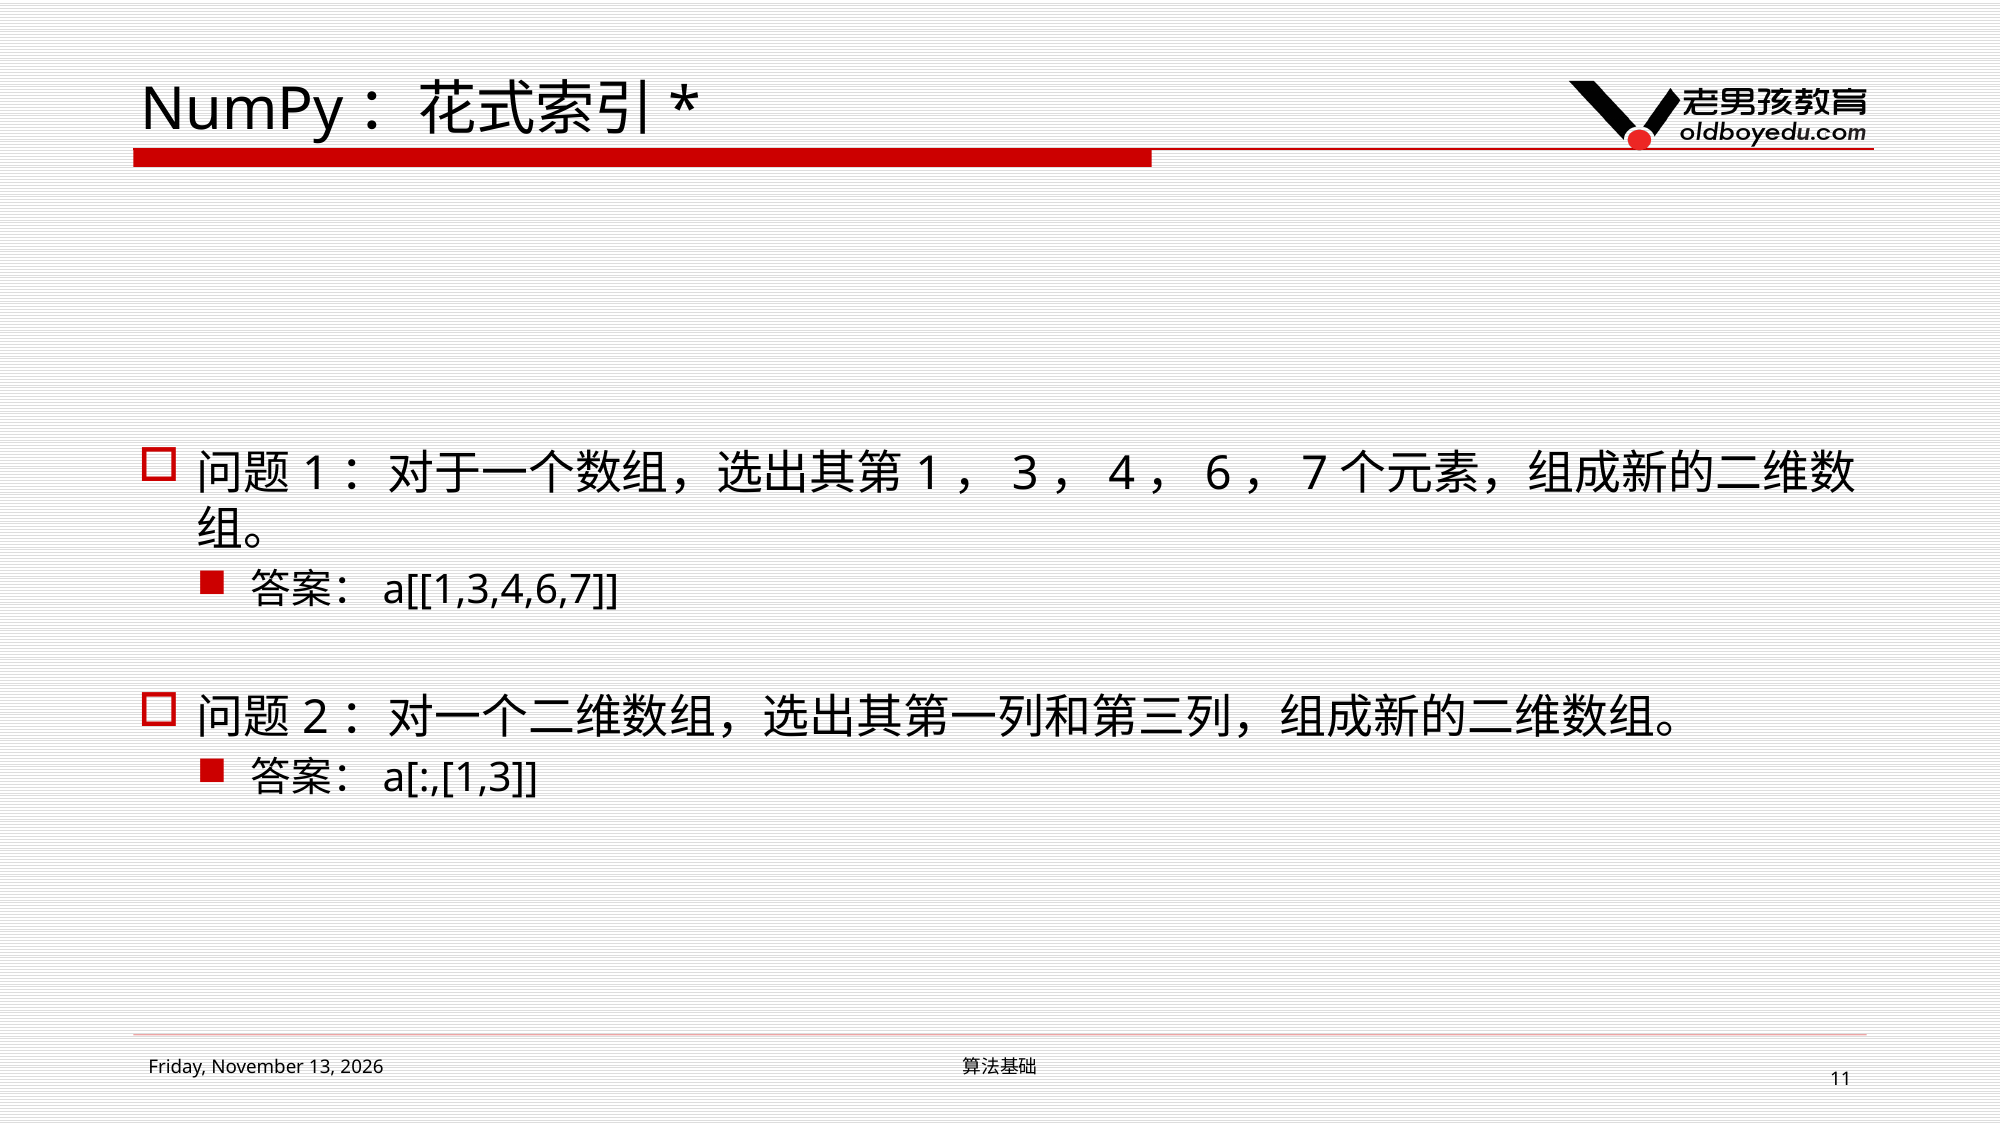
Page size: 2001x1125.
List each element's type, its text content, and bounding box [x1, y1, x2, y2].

list 问题1：对于一个数组，选出其第1，3，4，6，7个元素，组成新的二维数组。 答案：a[[1,3,4,6,7]] 问题2：对一个二维数组，选出其第一列和第三列，组成新的二维数组。 答案：a[:,[1,3]] [123, 172, 1874, 988]
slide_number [133, 1046, 567, 1103]
slide_number 11 [1433, 1058, 1867, 1103]
title NumPy：花式索引* [125, 50, 1876, 149]
footer 算法基础 [683, 1046, 1317, 1103]
